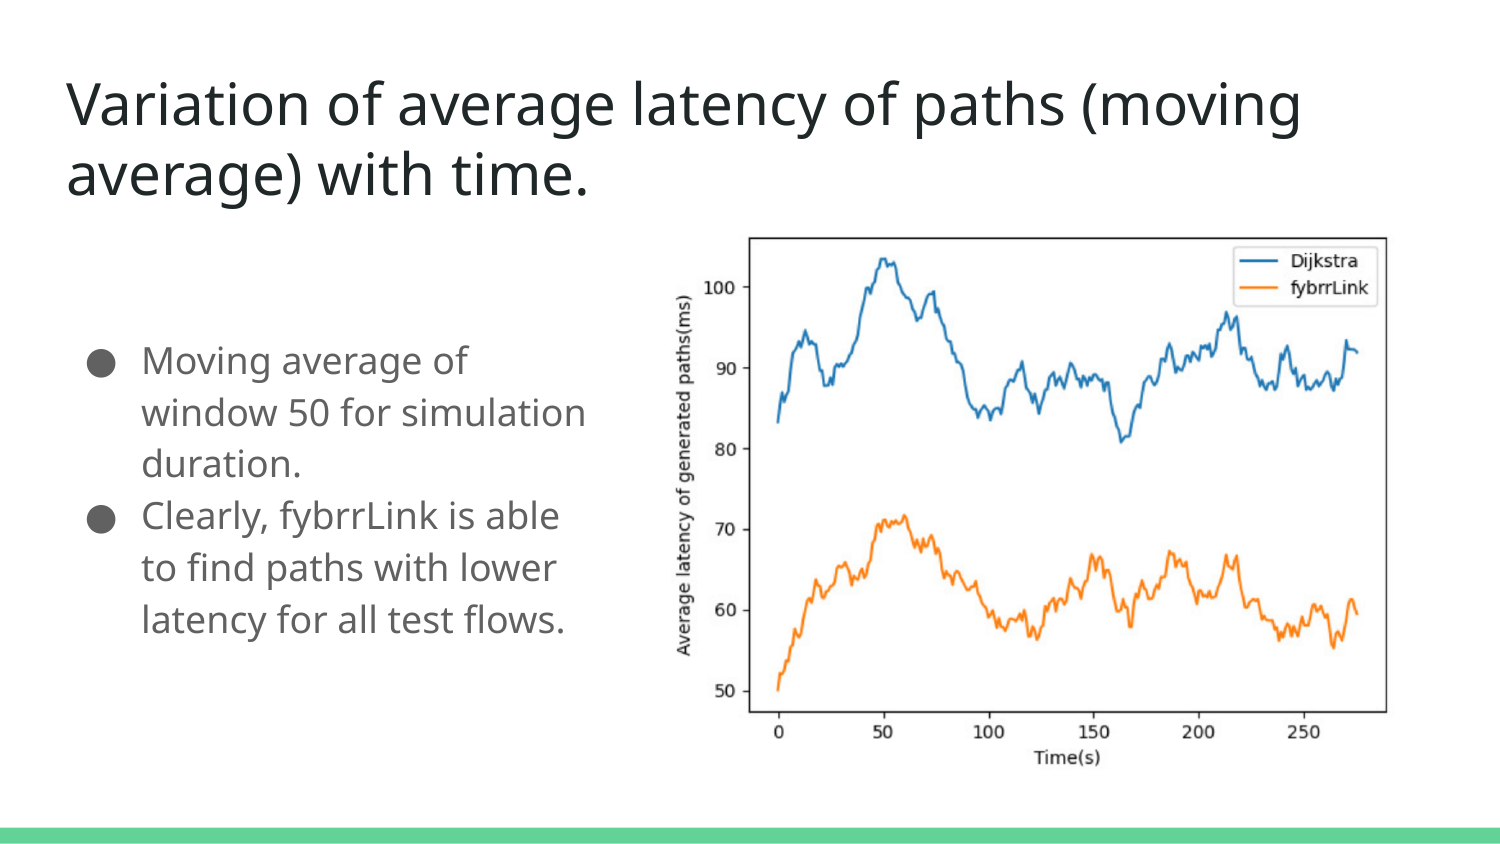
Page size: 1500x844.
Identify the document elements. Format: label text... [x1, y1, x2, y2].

picture [671, 228, 1394, 772]
list Moving average of window 50 for simulation duration. Clearly, fybrrLink is able to find paths with lower latency for all test flows. [51, 315, 616, 649]
title Variation of average latency of paths (moving average) with time. [51, 52, 1449, 147]
